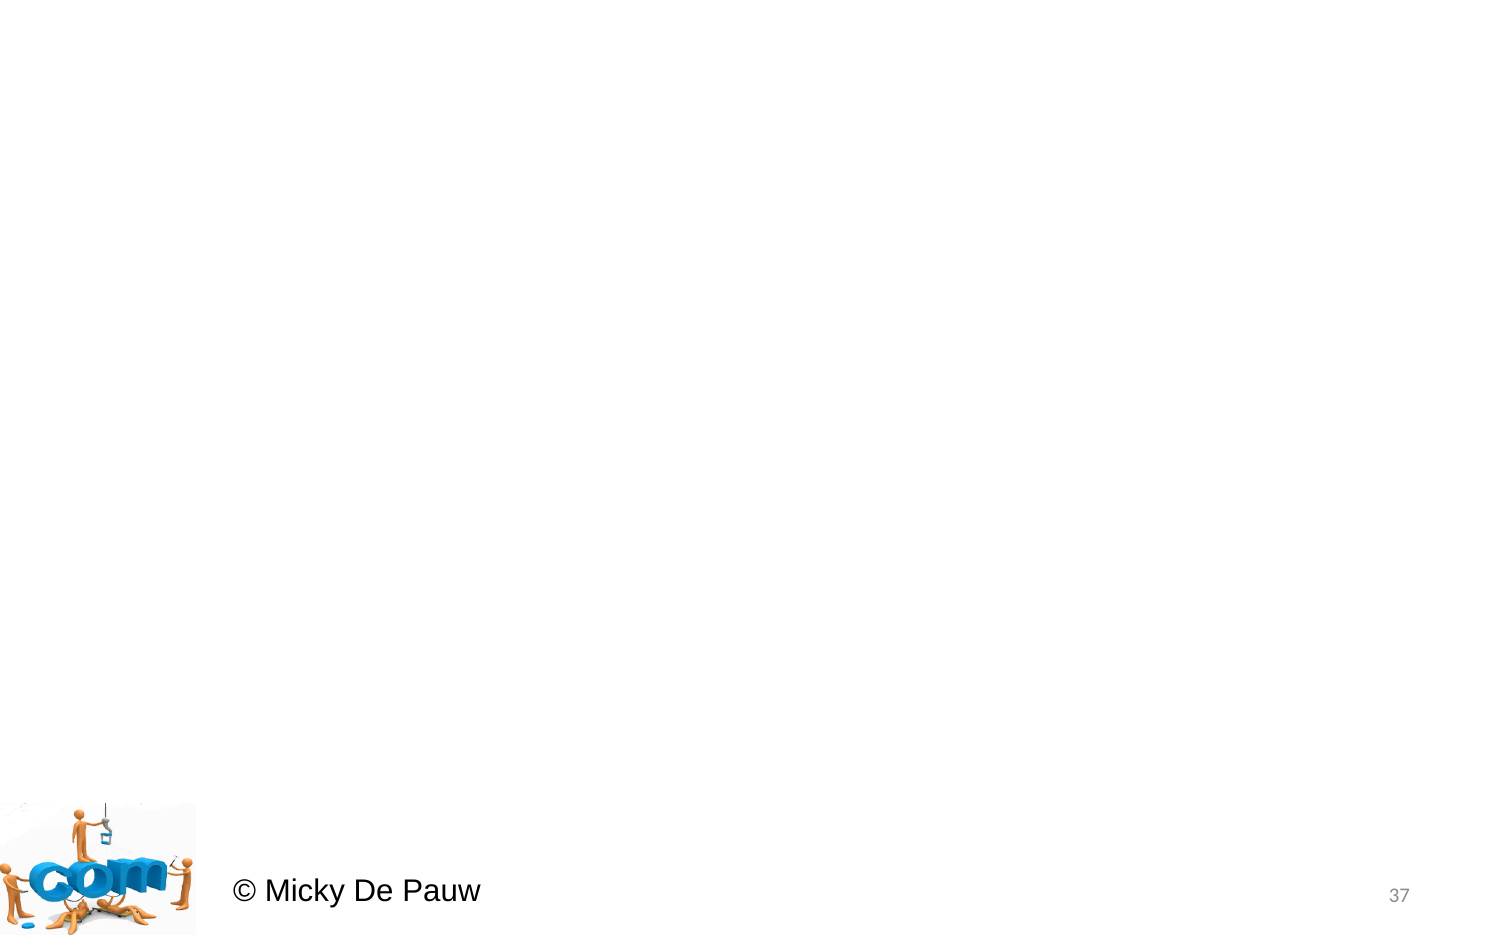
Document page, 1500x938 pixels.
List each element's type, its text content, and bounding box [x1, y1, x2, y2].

picture [0, 803, 196, 935]
slide_number 37 [1074, 868, 1425, 919]
